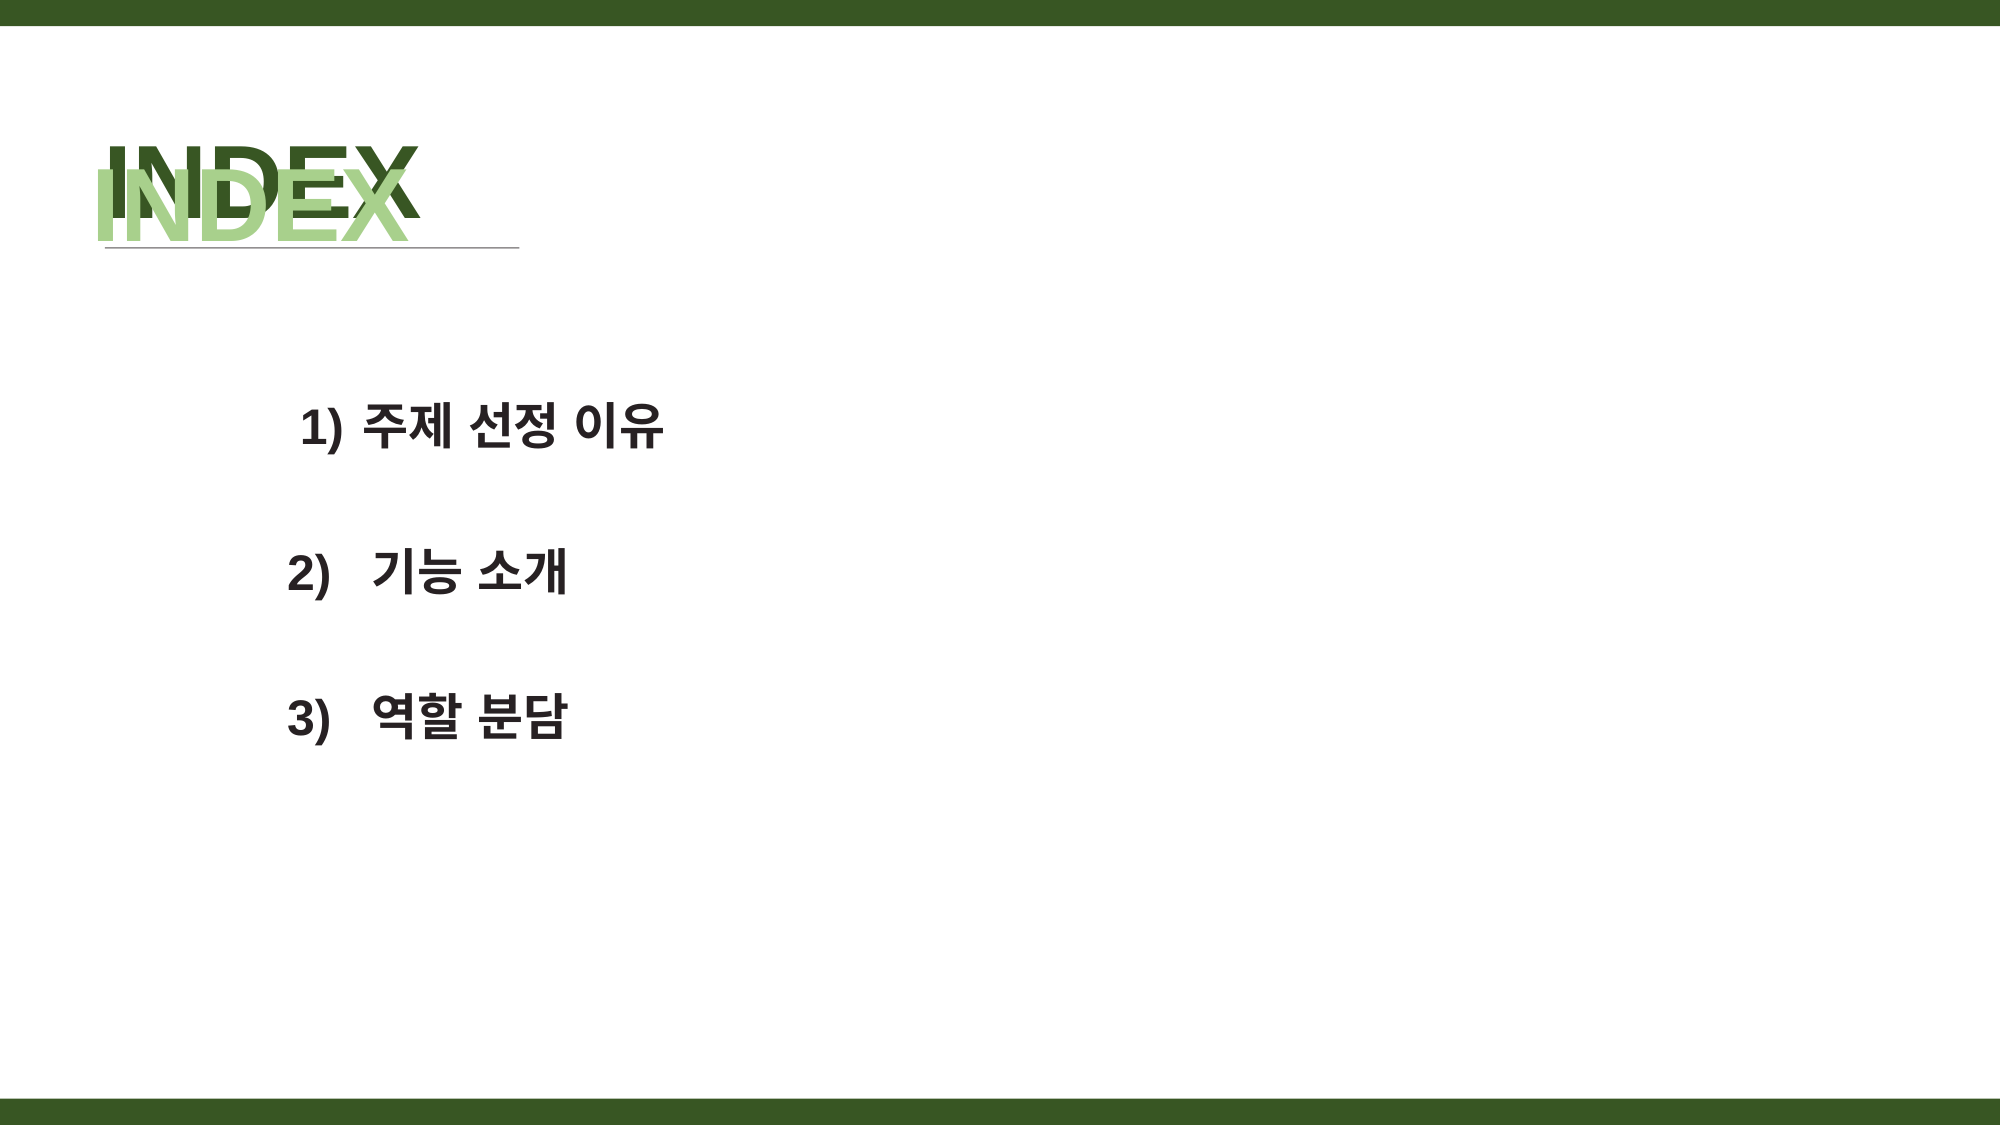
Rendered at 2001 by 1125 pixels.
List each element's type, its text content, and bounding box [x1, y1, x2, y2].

text_box INDEX [89, 106, 636, 247]
text_box [0, 0, 2000, 27]
text_box INDEX [76, 129, 624, 270]
text_box [0, 1098, 2000, 1125]
text_box 3) 역할 분담 [272, 648, 651, 754]
text_box 2) 기능 소개 [272, 502, 651, 608]
text_box 주제 선정 이유 [272, 357, 767, 463]
